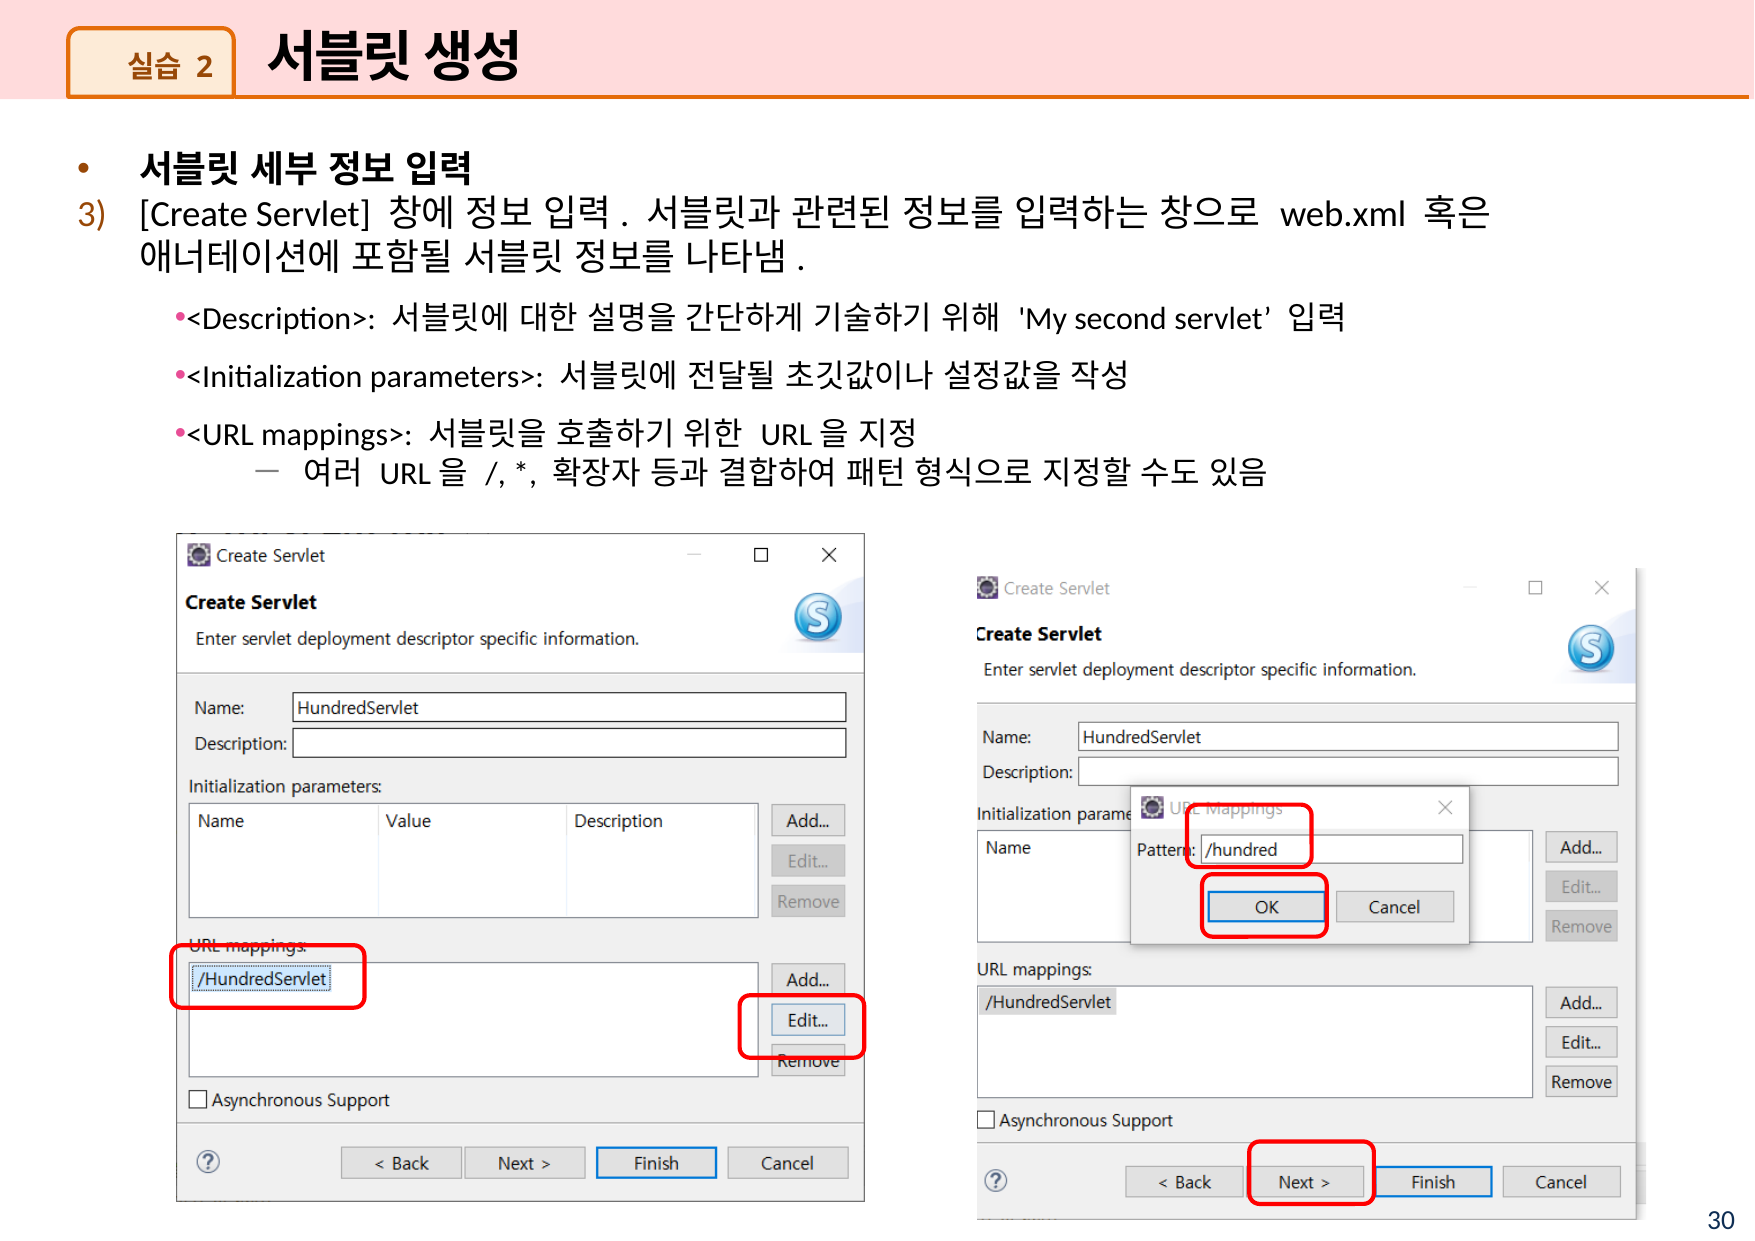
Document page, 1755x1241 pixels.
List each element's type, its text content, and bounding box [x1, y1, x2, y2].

list 서블릿 세부 정보 입력 [Create Servlet] 창에 정보 입력. 서블릿과 관련된 정보를 입력하는 창으로 web.xml 혹은 애너테이션에 포함될 서블릿 정보를 나타냄. <Description>: 서블릿에 대한 설명을 간단하게 기술하기 위해 'My second servlet’ 입력 <Initialization parameters>: 서블릿에 전달될 초깃값이나 설정값을 작성 <URL mappings>: 서블릿을 호출하기 위한 URL을 지정 여러 URL을 /, *, 확장자 등과 결합하여 패턴 형식으로 지정할 수도 있음 [62, 138, 1667, 502]
text_box 실습 2 [110, 39, 277, 92]
title 서블릿 생성 [237, 21, 1596, 107]
picture [176, 532, 865, 1202]
picture [976, 568, 1647, 1220]
